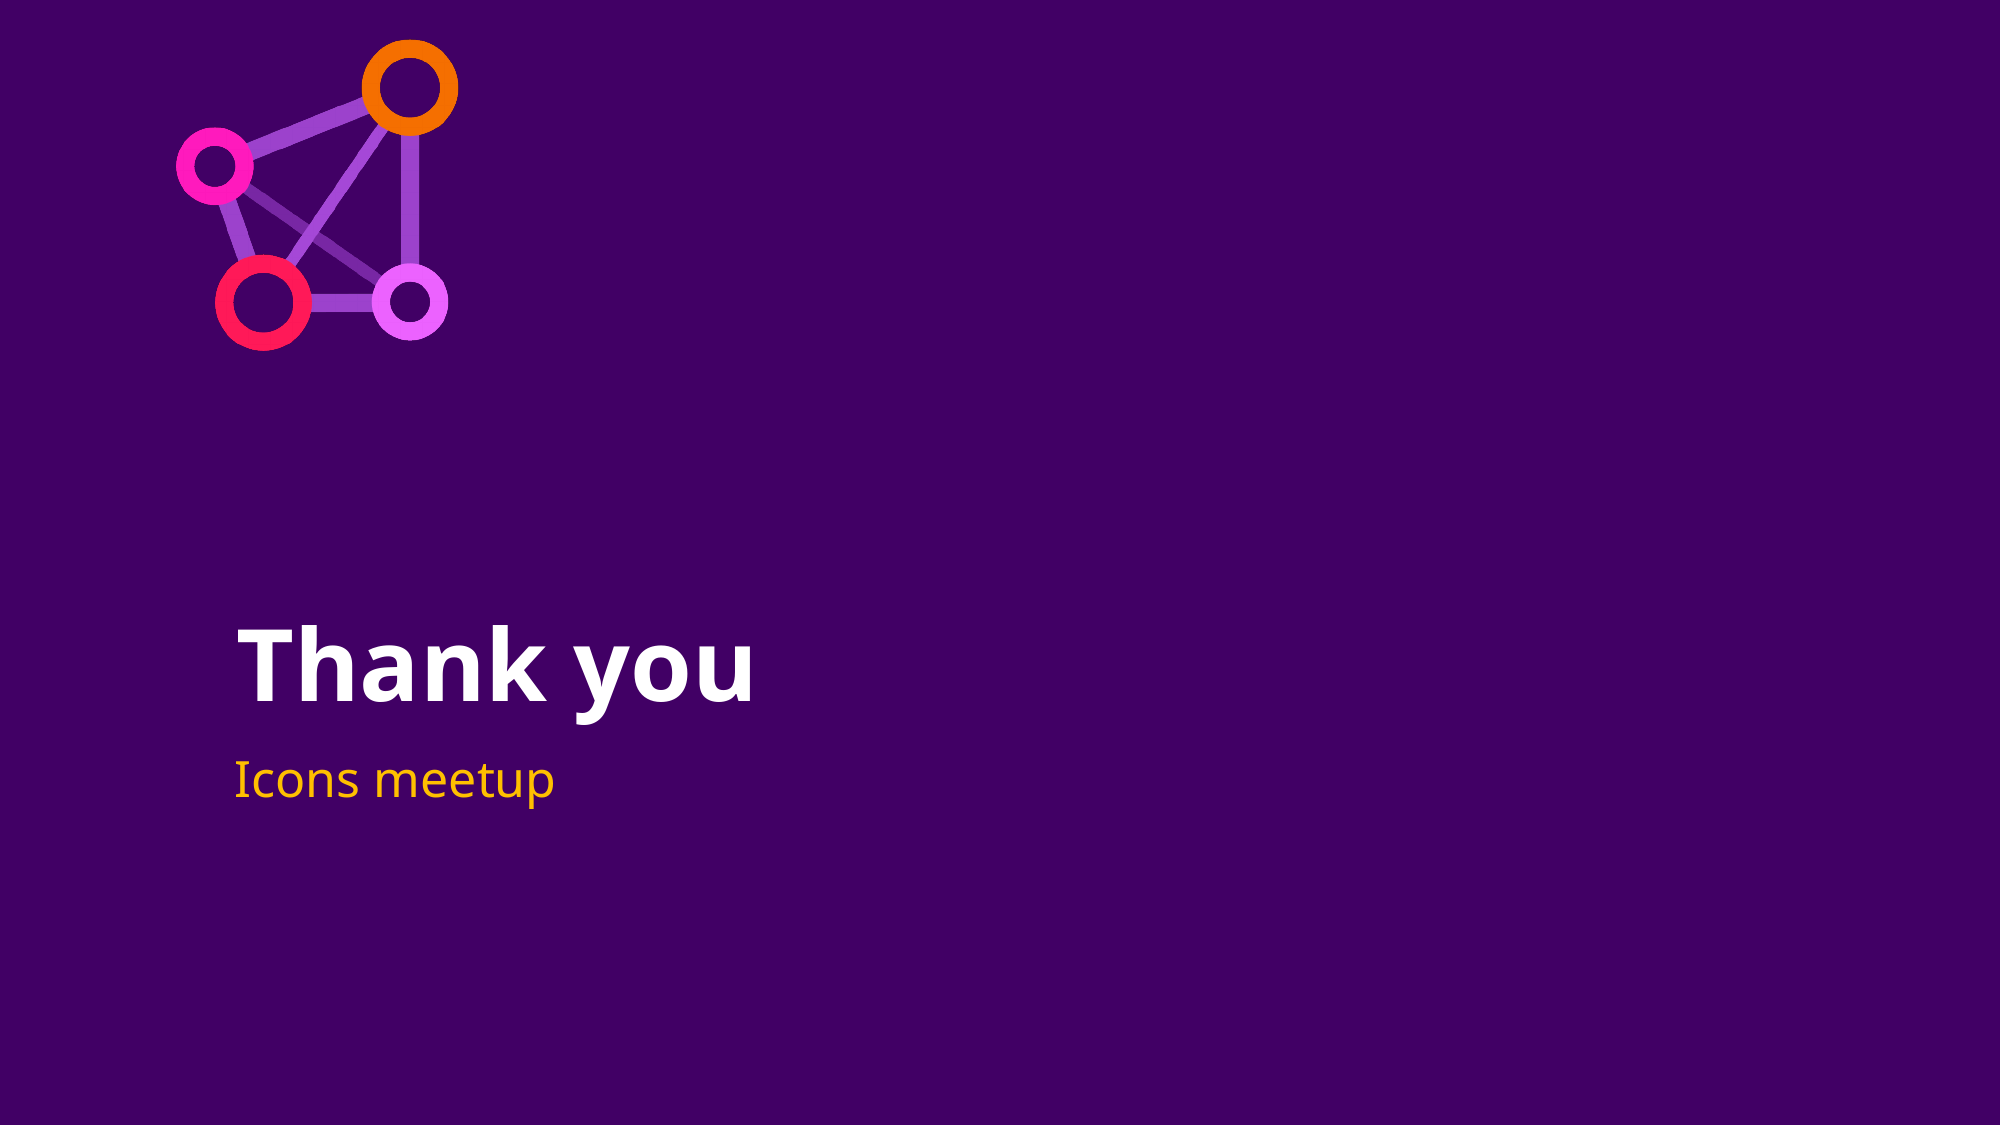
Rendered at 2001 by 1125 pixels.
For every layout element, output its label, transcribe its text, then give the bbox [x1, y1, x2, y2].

list Icons meetup [234, 754, 1593, 1001]
title Thank you [236, 280, 1595, 724]
picture [140, 0, 531, 388]
